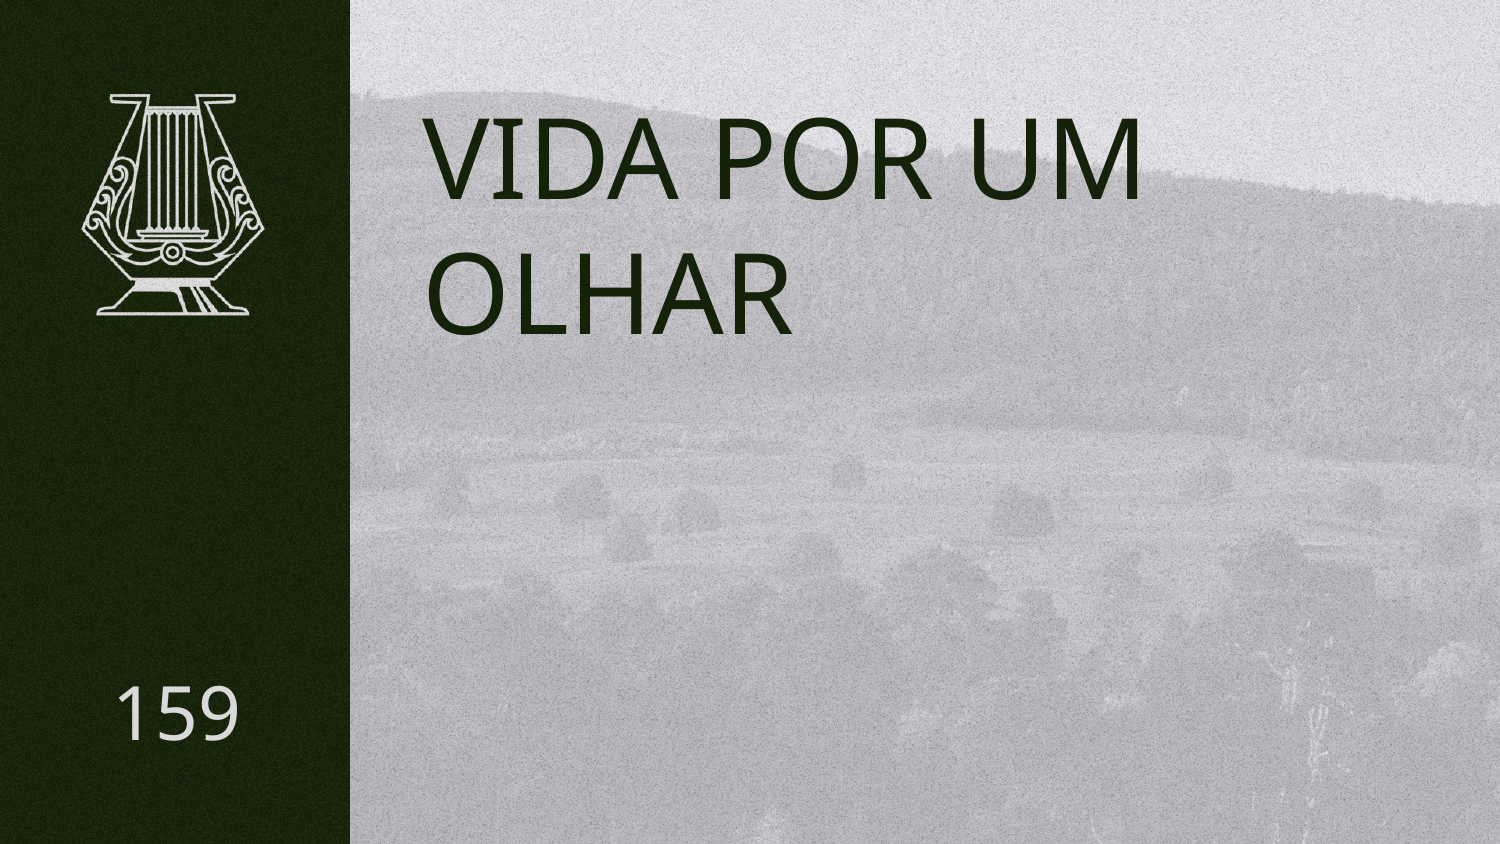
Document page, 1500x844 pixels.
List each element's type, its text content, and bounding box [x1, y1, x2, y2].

title VIDA POR UM OLHAR [407, 79, 1447, 777]
list 159 [76, 658, 278, 765]
picture [0, 0, 1500, 844]
